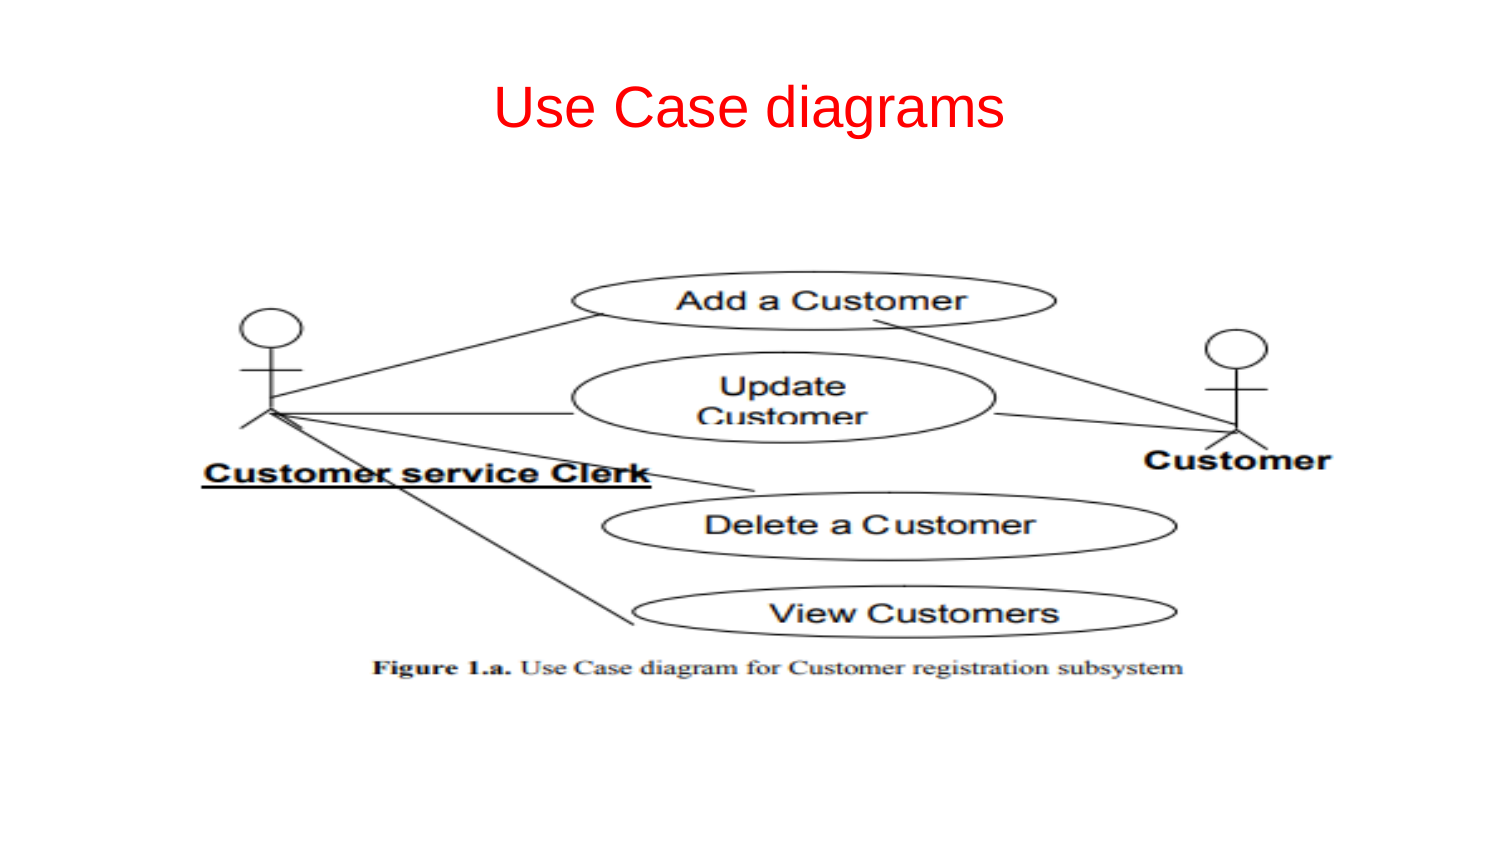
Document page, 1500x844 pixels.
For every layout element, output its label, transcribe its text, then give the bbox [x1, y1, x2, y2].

picture [187, 235, 1407, 748]
title Use Case diagrams [75, 33, 1425, 175]
